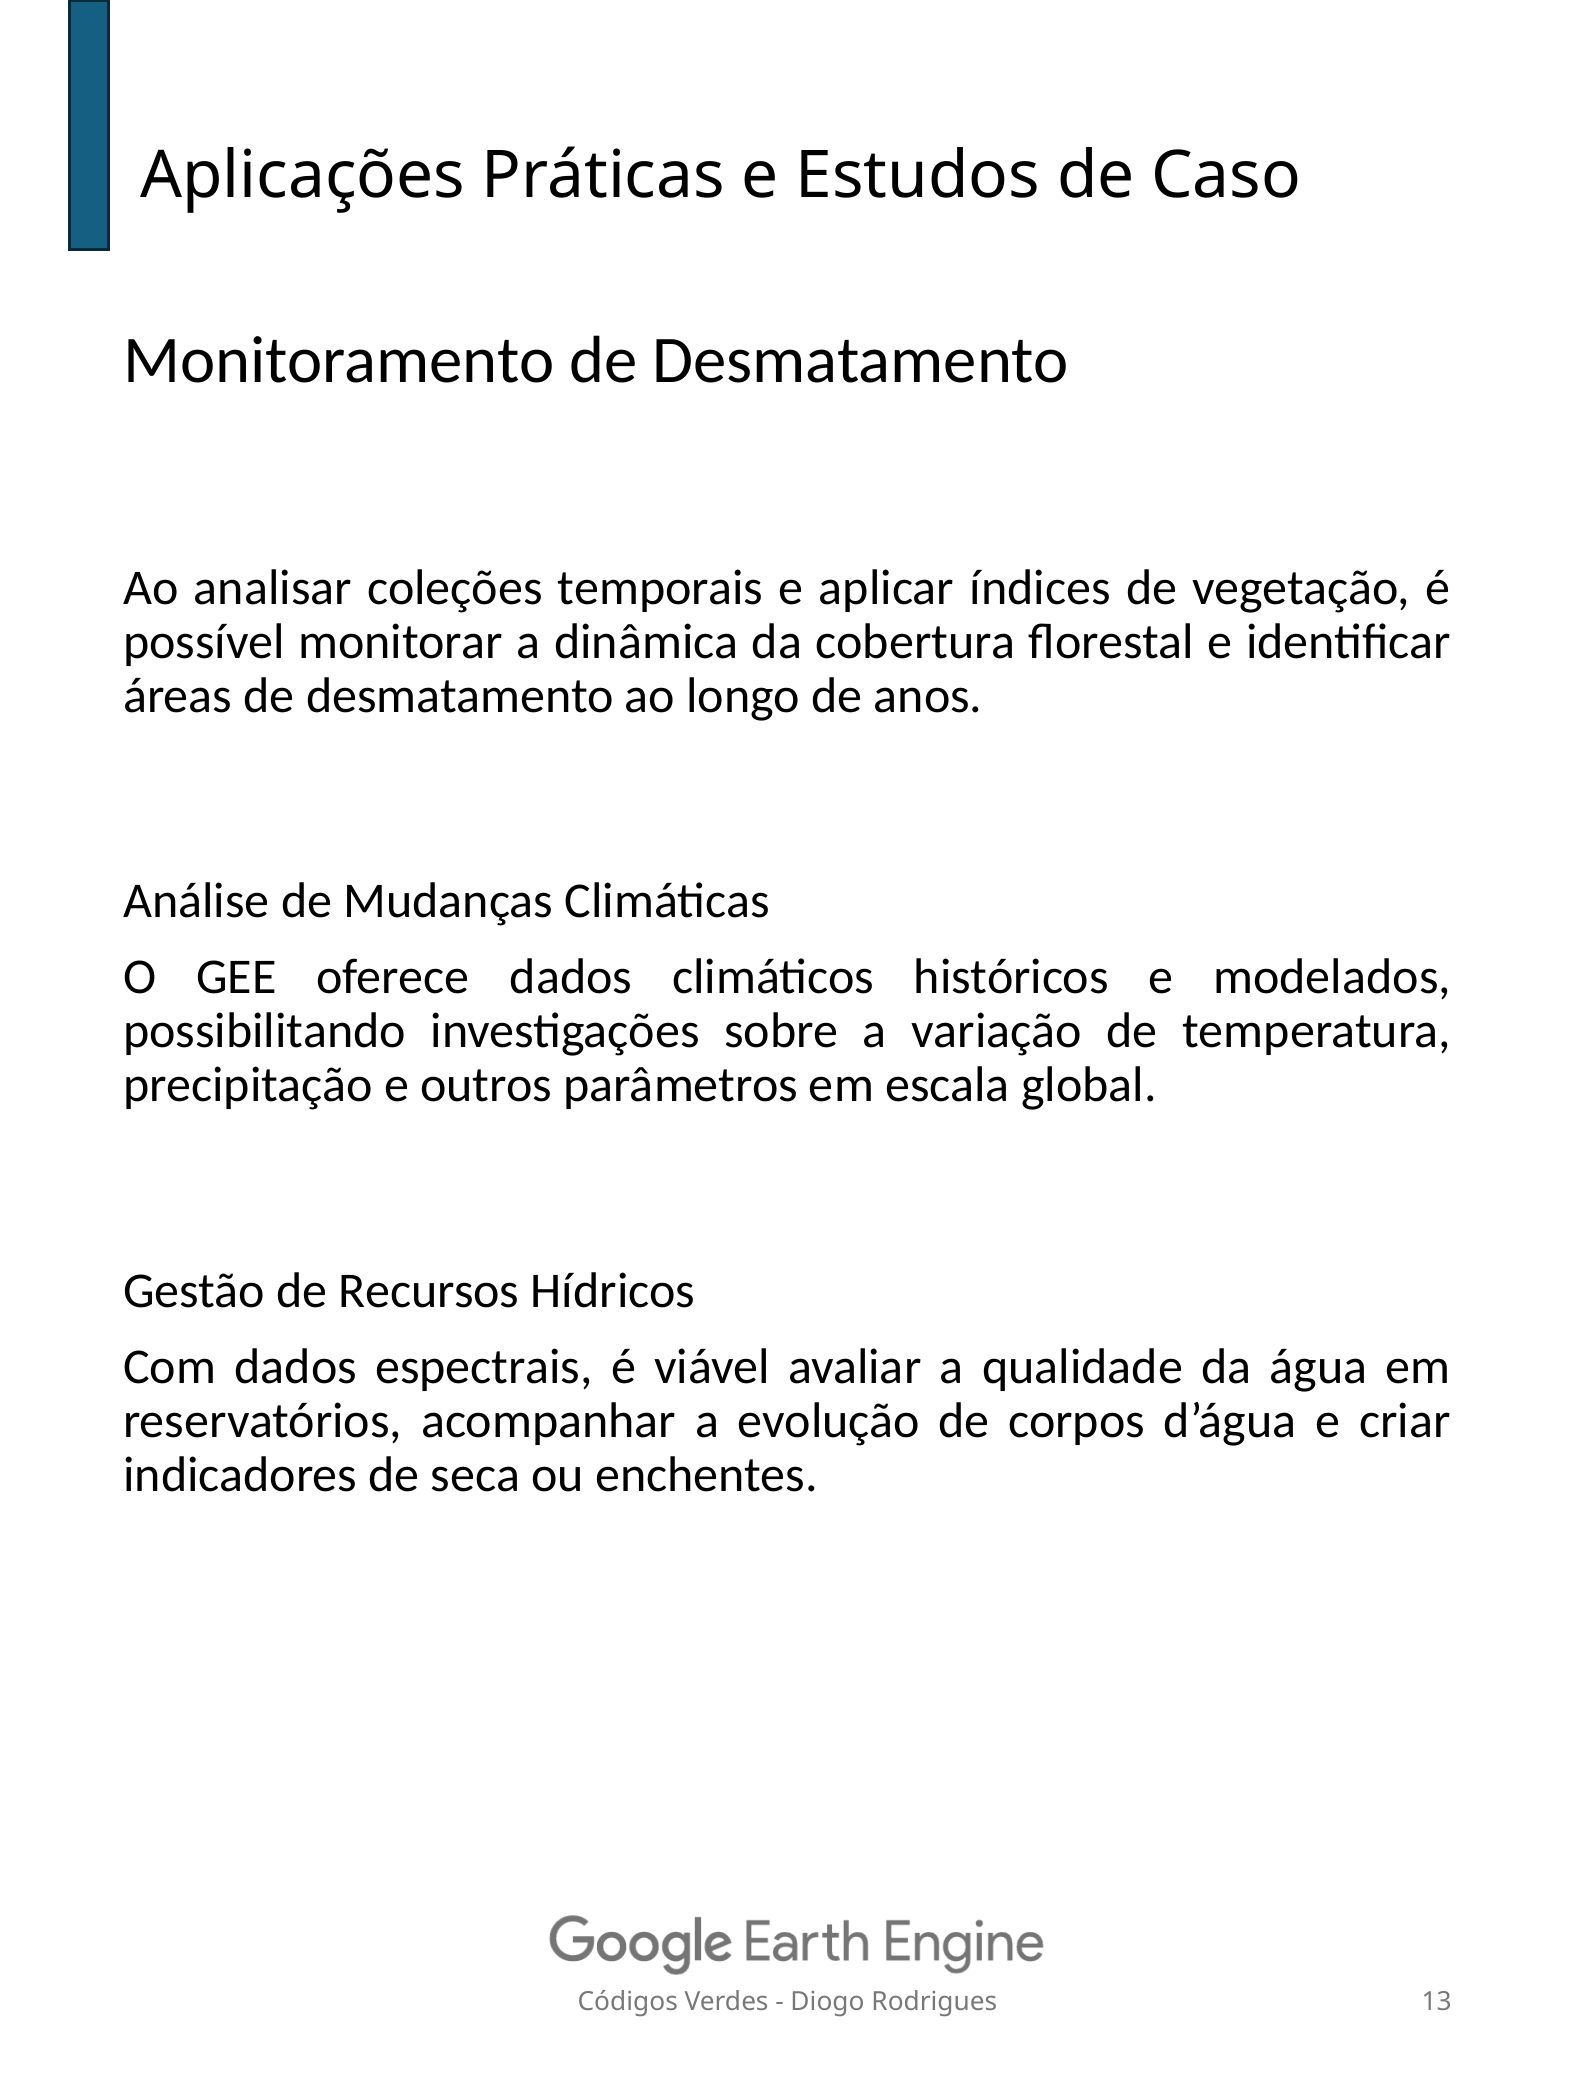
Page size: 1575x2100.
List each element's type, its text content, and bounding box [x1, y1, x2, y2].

list Ao analisar coleções temporais e aplicar índices de vegetação, é possível monitorar a dinâmica da cobertura florestal e identificar áreas de desmatamento ao longo de anos. Análise de Mudanças Climáticas O GEE oferece dados climáticos históricos e modelados, possibilitando investigações sobre a variação de temperatura, precipitação e outros parâmetros em escala global. Gestão de Recursos Hídricos Com dados espectrais, é viável avaliar a qualidade da água em reservatórios, acompanhar a evolução de corpos d’água e criar indicadores de seca ou enchentes. [108, 471, 1467, 1805]
slide_number 13 [1112, 1946, 1467, 2059]
title Aplicações Práticas e Estudos de Caso [110, 111, 1467, 242]
footer Códigos Verdes - Diogo Rodrigues [521, 2003, 1054, 2059]
picture [521, 1889, 1054, 2003]
text_box [68, 0, 110, 251]
text_box Monitoramento de Desmatamento [108, 295, 1467, 426]
